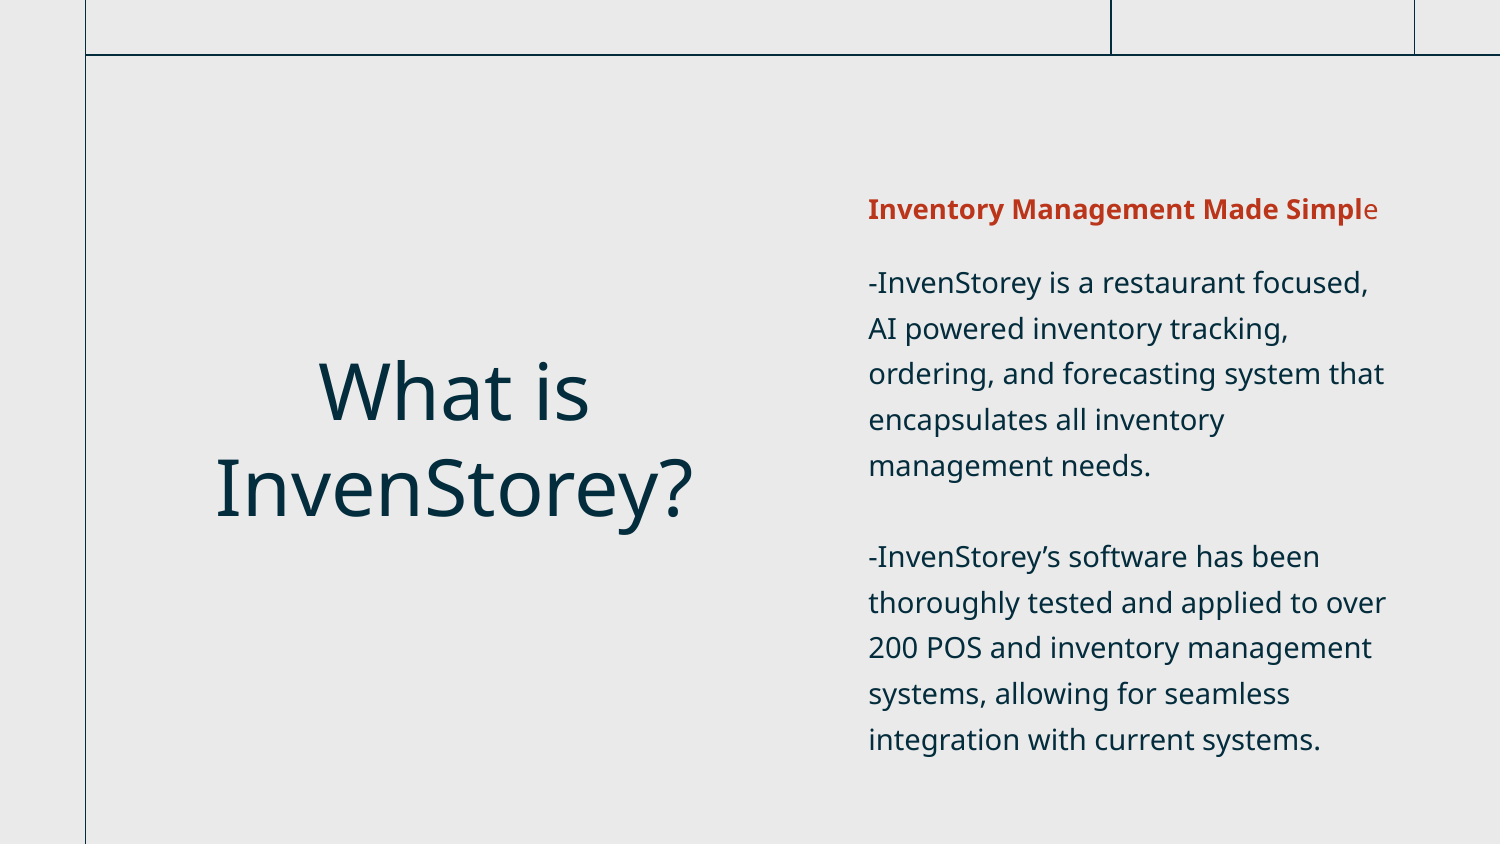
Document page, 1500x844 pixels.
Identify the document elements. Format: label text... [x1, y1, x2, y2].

list -InvenStorey is a restaurant focused, AI powered inventory tracking, ordering, and forecasting system that encapsulates all inventory management needs. -InvenStorey’s software has been thoroughly tested and applied to over 200 POS and inventory management systems, allowing for seamless integration with current systems. [823, 242, 1417, 815]
title What is InvenStorey? [97, 326, 813, 553]
title Inventory Management Made Simple [823, 150, 1417, 242]
